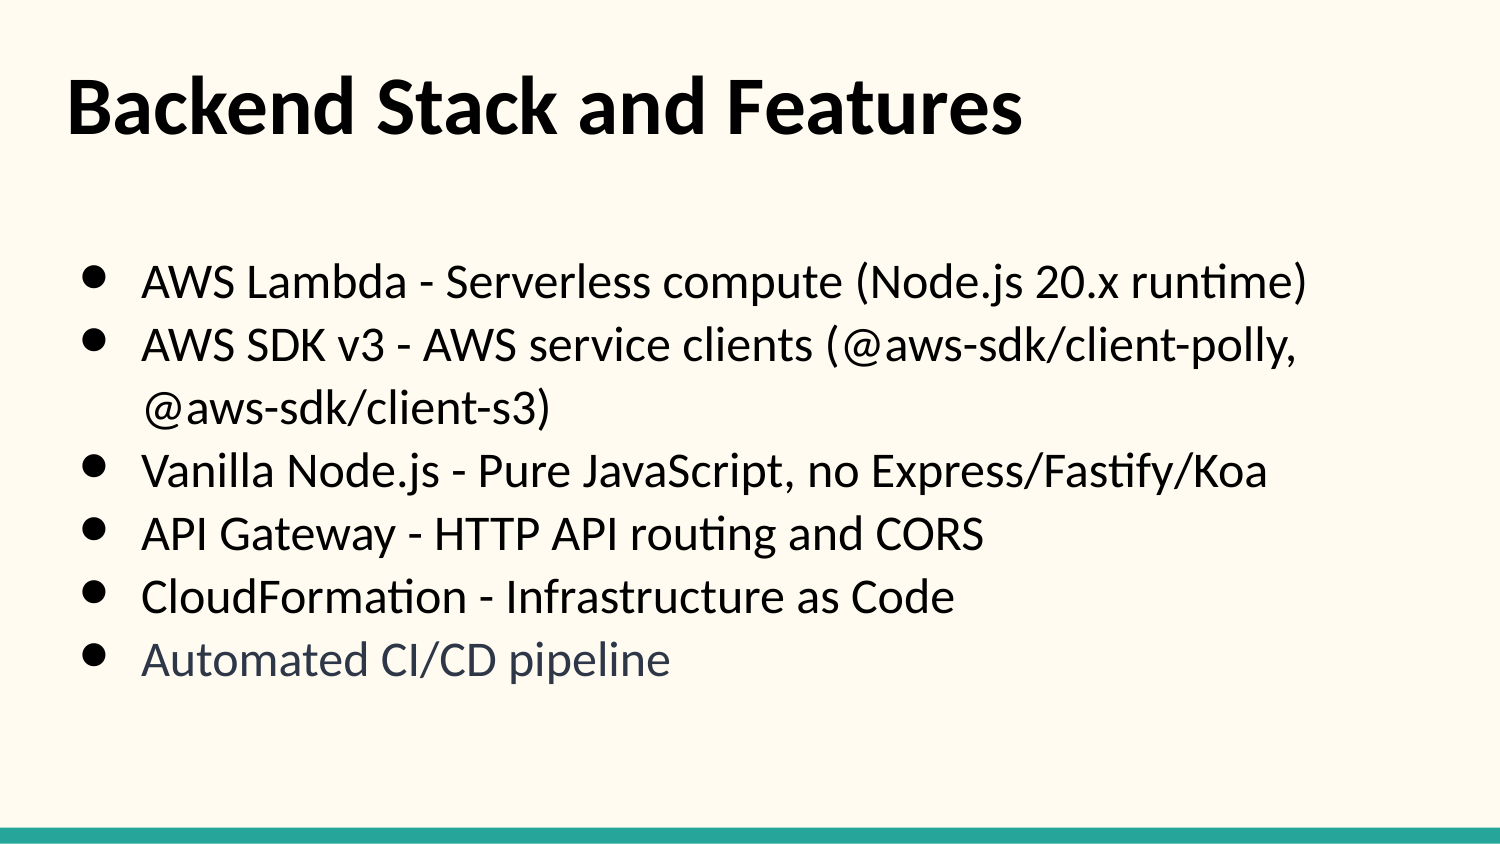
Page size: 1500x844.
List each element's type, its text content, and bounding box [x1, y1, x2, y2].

list AWS Lambda - Serverless compute (Node.js 20.x runtime) AWS SDK v3 - AWS service clients (@aws-sdk/client-polly, @aws-sdk/client-s3) Vanilla Node.js - Pure JavaScript, no Express/Fastify/Koa API Gateway - HTTP API routing and CORS CloudFormation - Infrastructure as Code Automated CI/CD pipeline [51, 230, 1389, 771]
title Backend Stack and Features [51, 21, 1449, 102]
